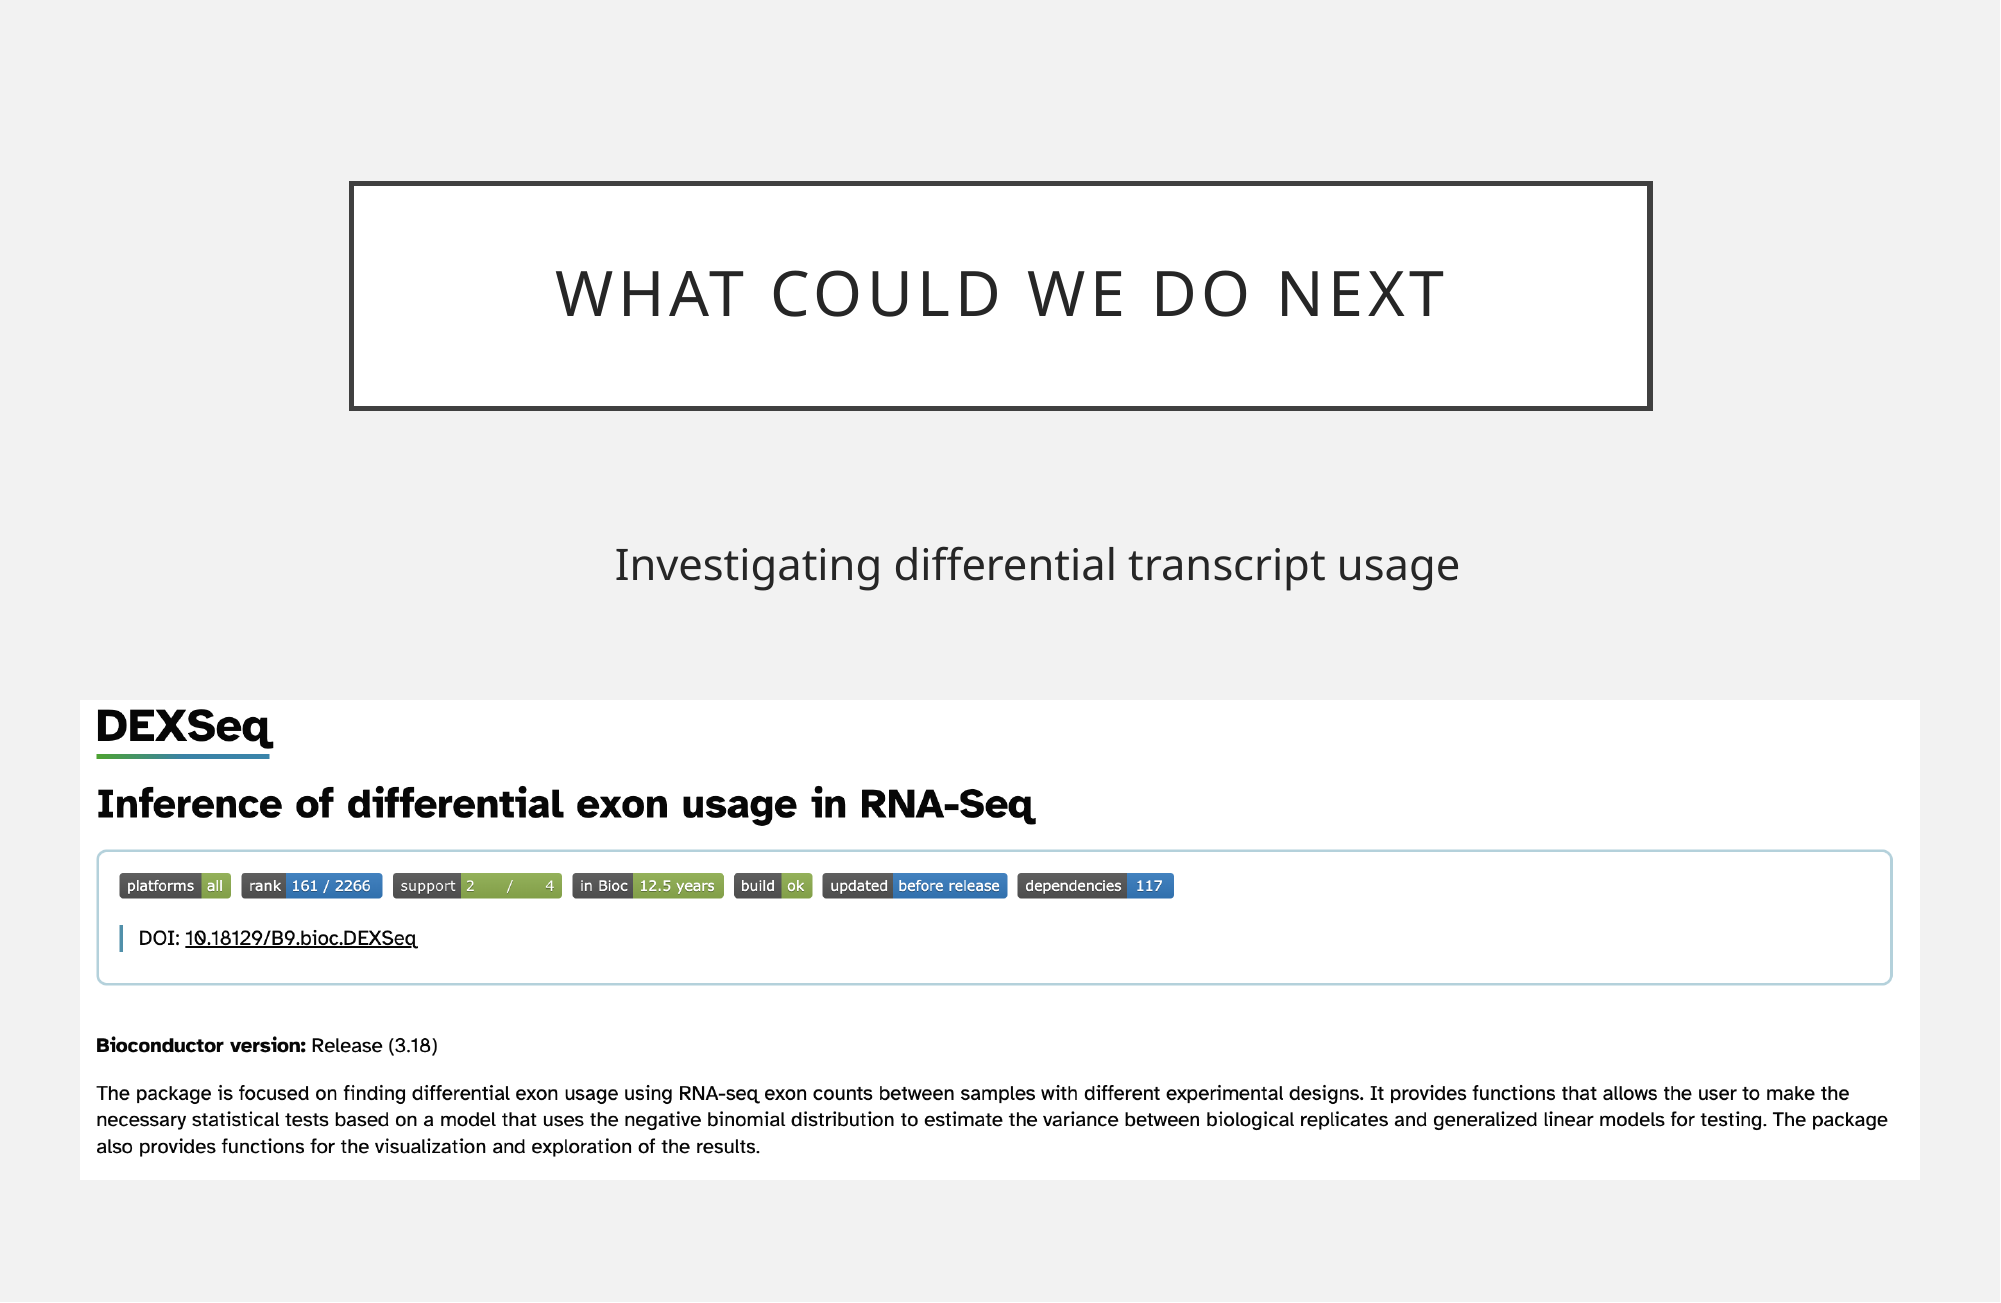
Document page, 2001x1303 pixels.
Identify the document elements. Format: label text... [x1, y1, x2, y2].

picture [80, 700, 1920, 1180]
title What could we do next [349, 181, 1653, 411]
list Investigating differential transcript usage [599, 529, 1899, 700]
